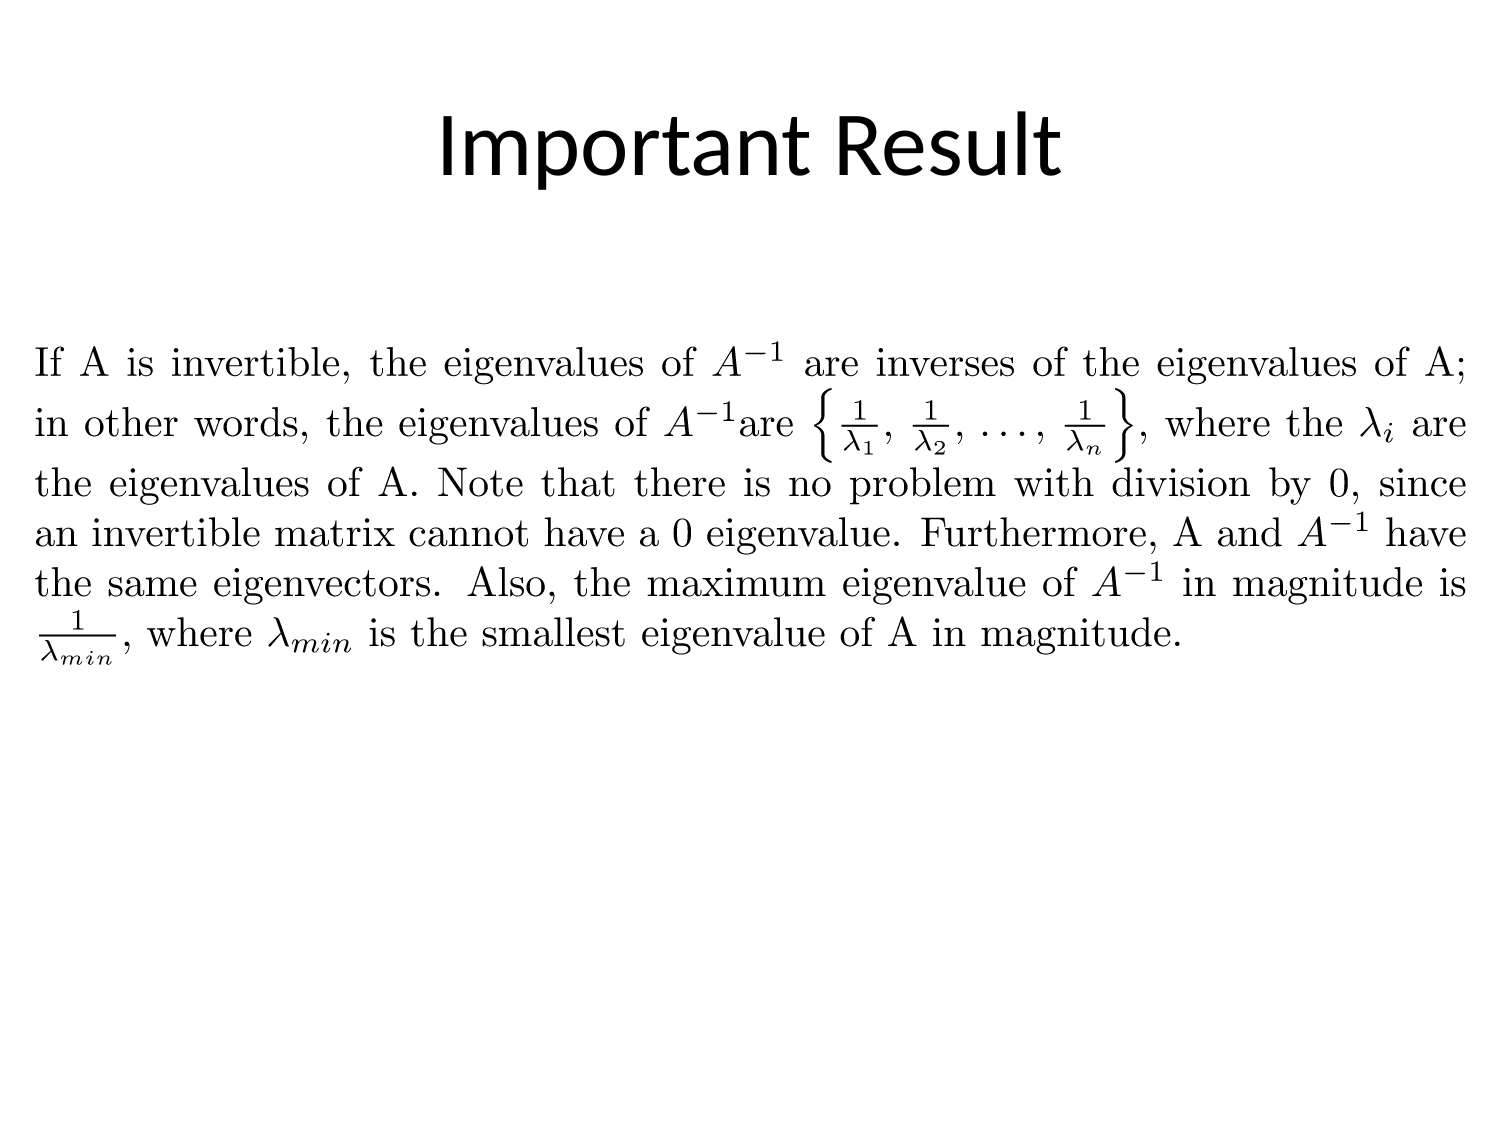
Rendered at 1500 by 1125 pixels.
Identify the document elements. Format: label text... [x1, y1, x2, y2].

title Important Result [75, 45, 1425, 233]
picture [30, 339, 1469, 665]
